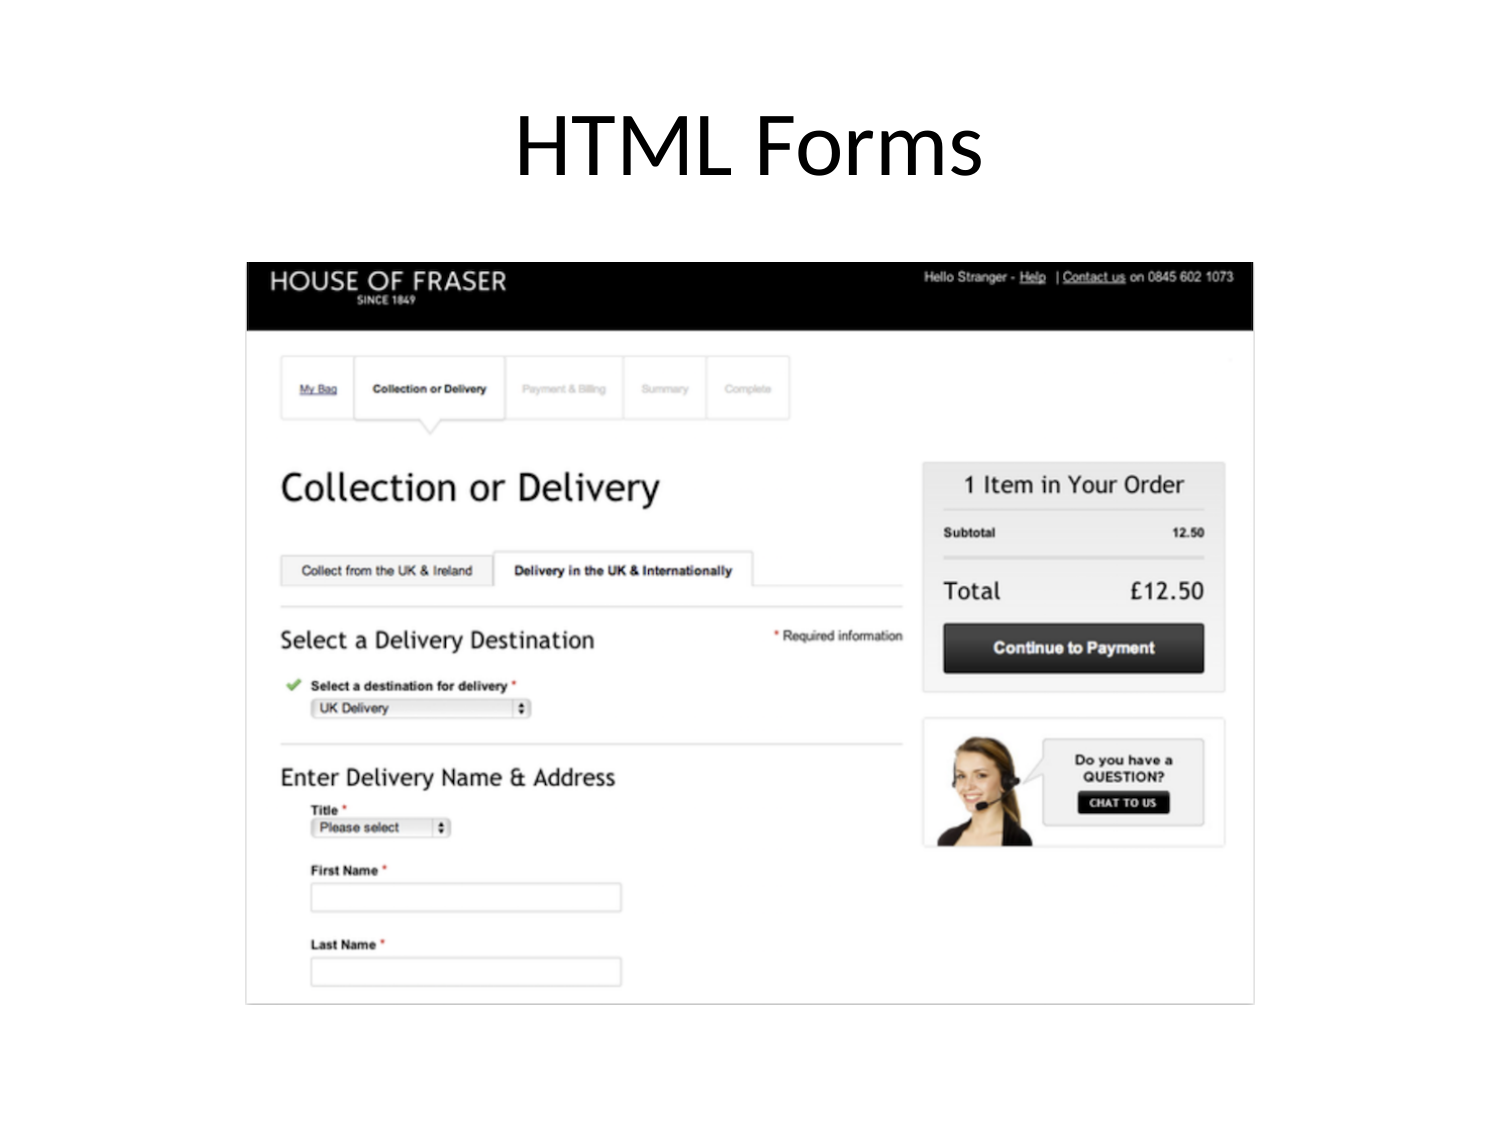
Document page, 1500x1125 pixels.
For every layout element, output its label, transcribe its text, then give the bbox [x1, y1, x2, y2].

title HTML Forms [75, 45, 1425, 233]
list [245, 262, 1255, 1006]
